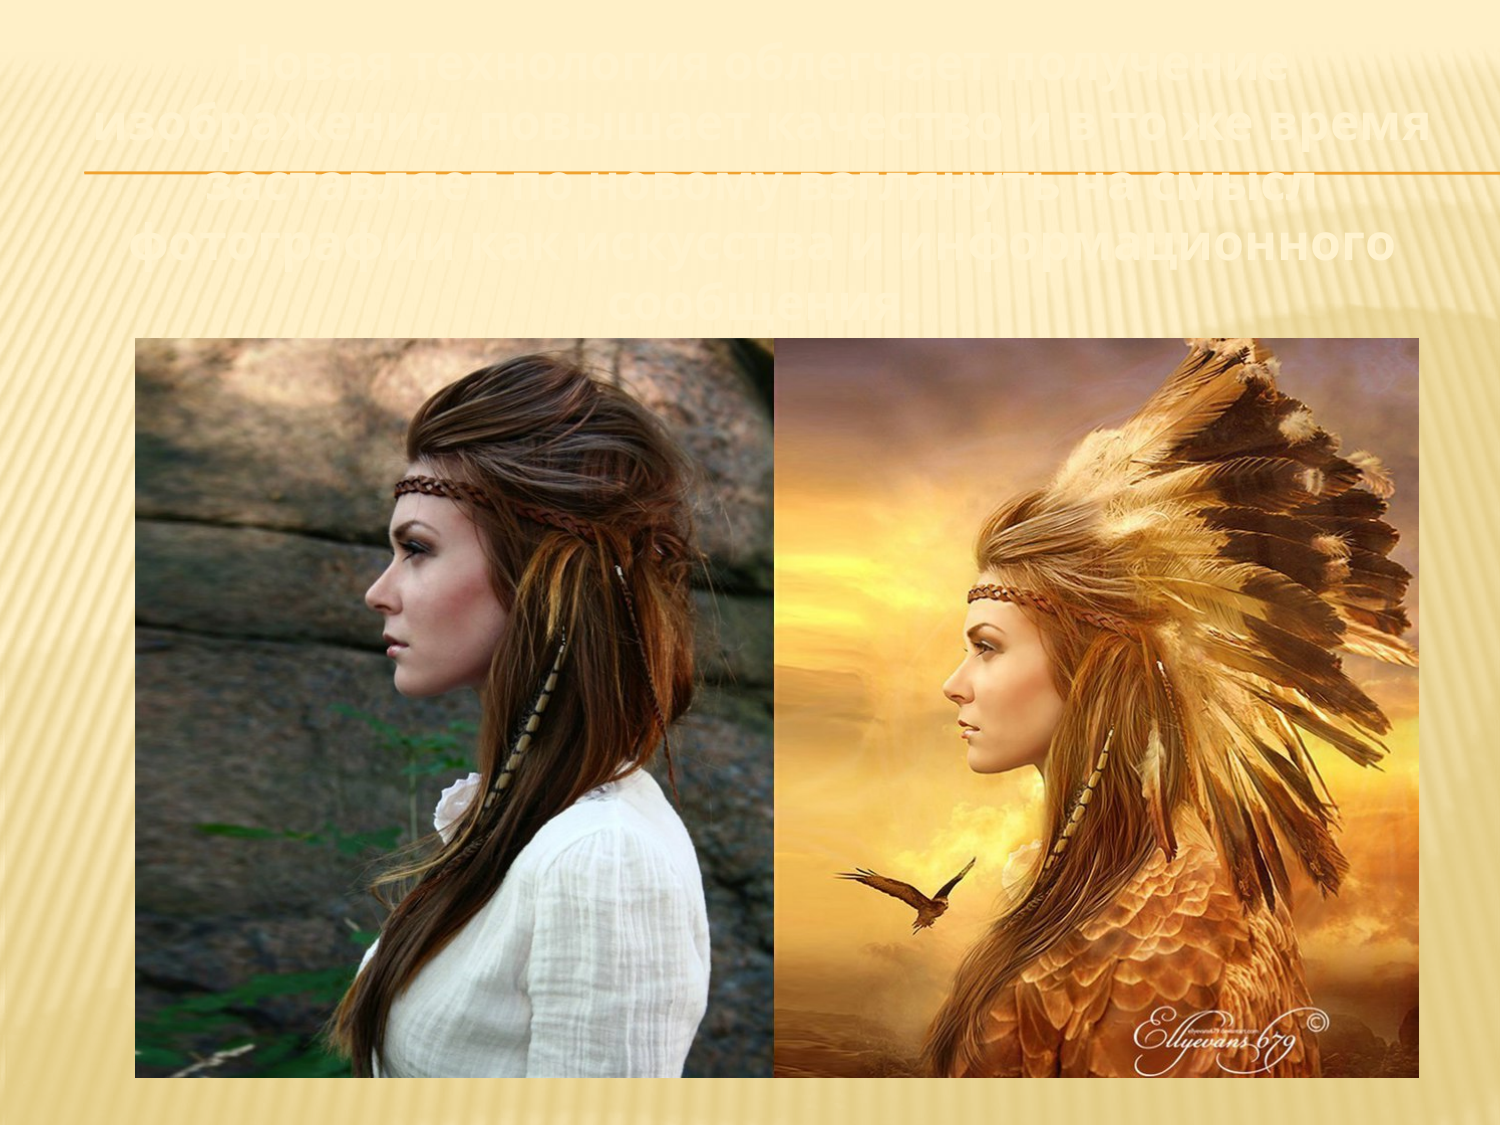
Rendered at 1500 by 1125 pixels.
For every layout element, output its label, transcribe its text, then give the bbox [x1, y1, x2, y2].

picture [135, 338, 1419, 1078]
title Новая технология облегчает получение изображения, повышает качество и в то же время заставляет по новому взглянуть на смысл фотографии как искусства и информационного сообщения. [50, 0, 1475, 362]
